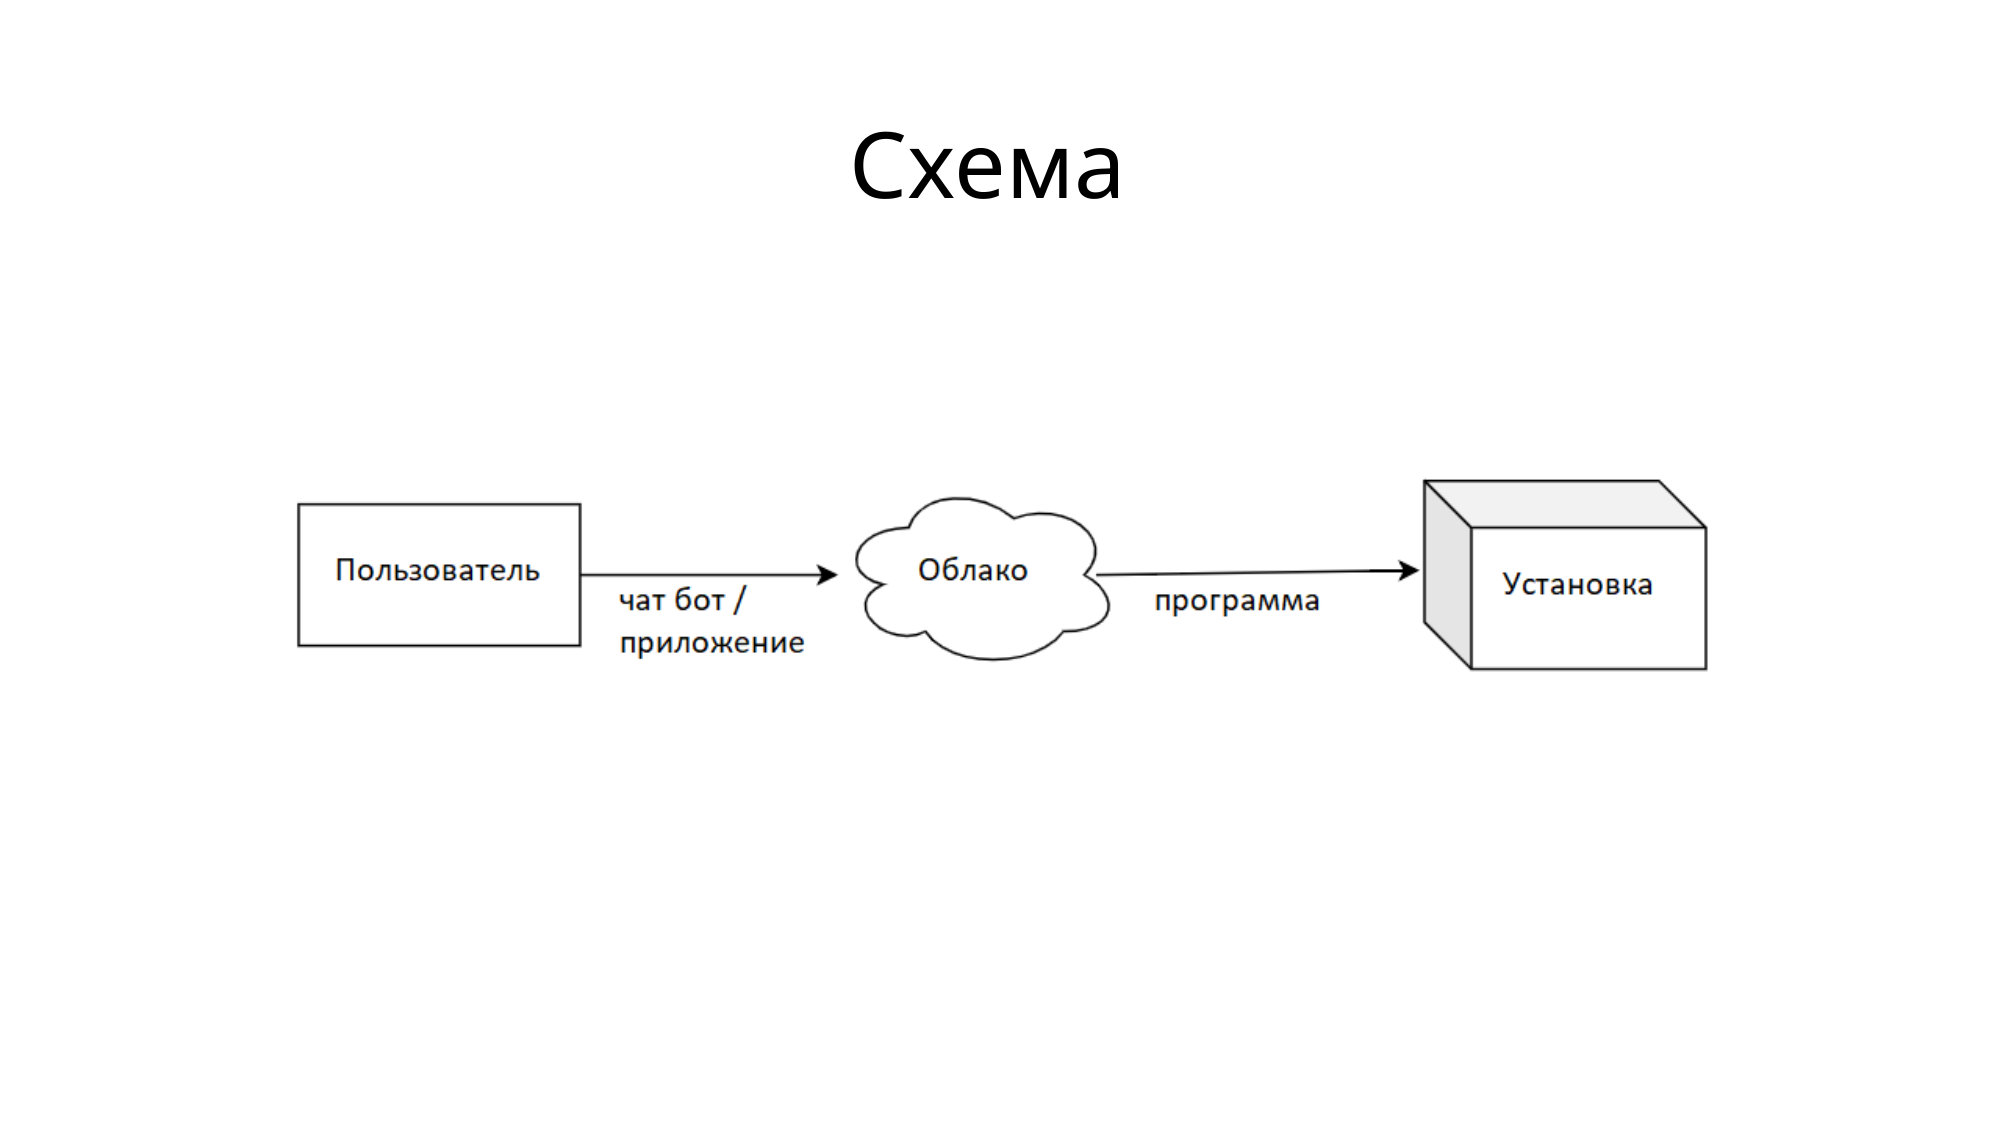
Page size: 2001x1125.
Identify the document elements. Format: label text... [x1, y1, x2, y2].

picture [249, 414, 1750, 711]
title Схема [137, 59, 1863, 278]
